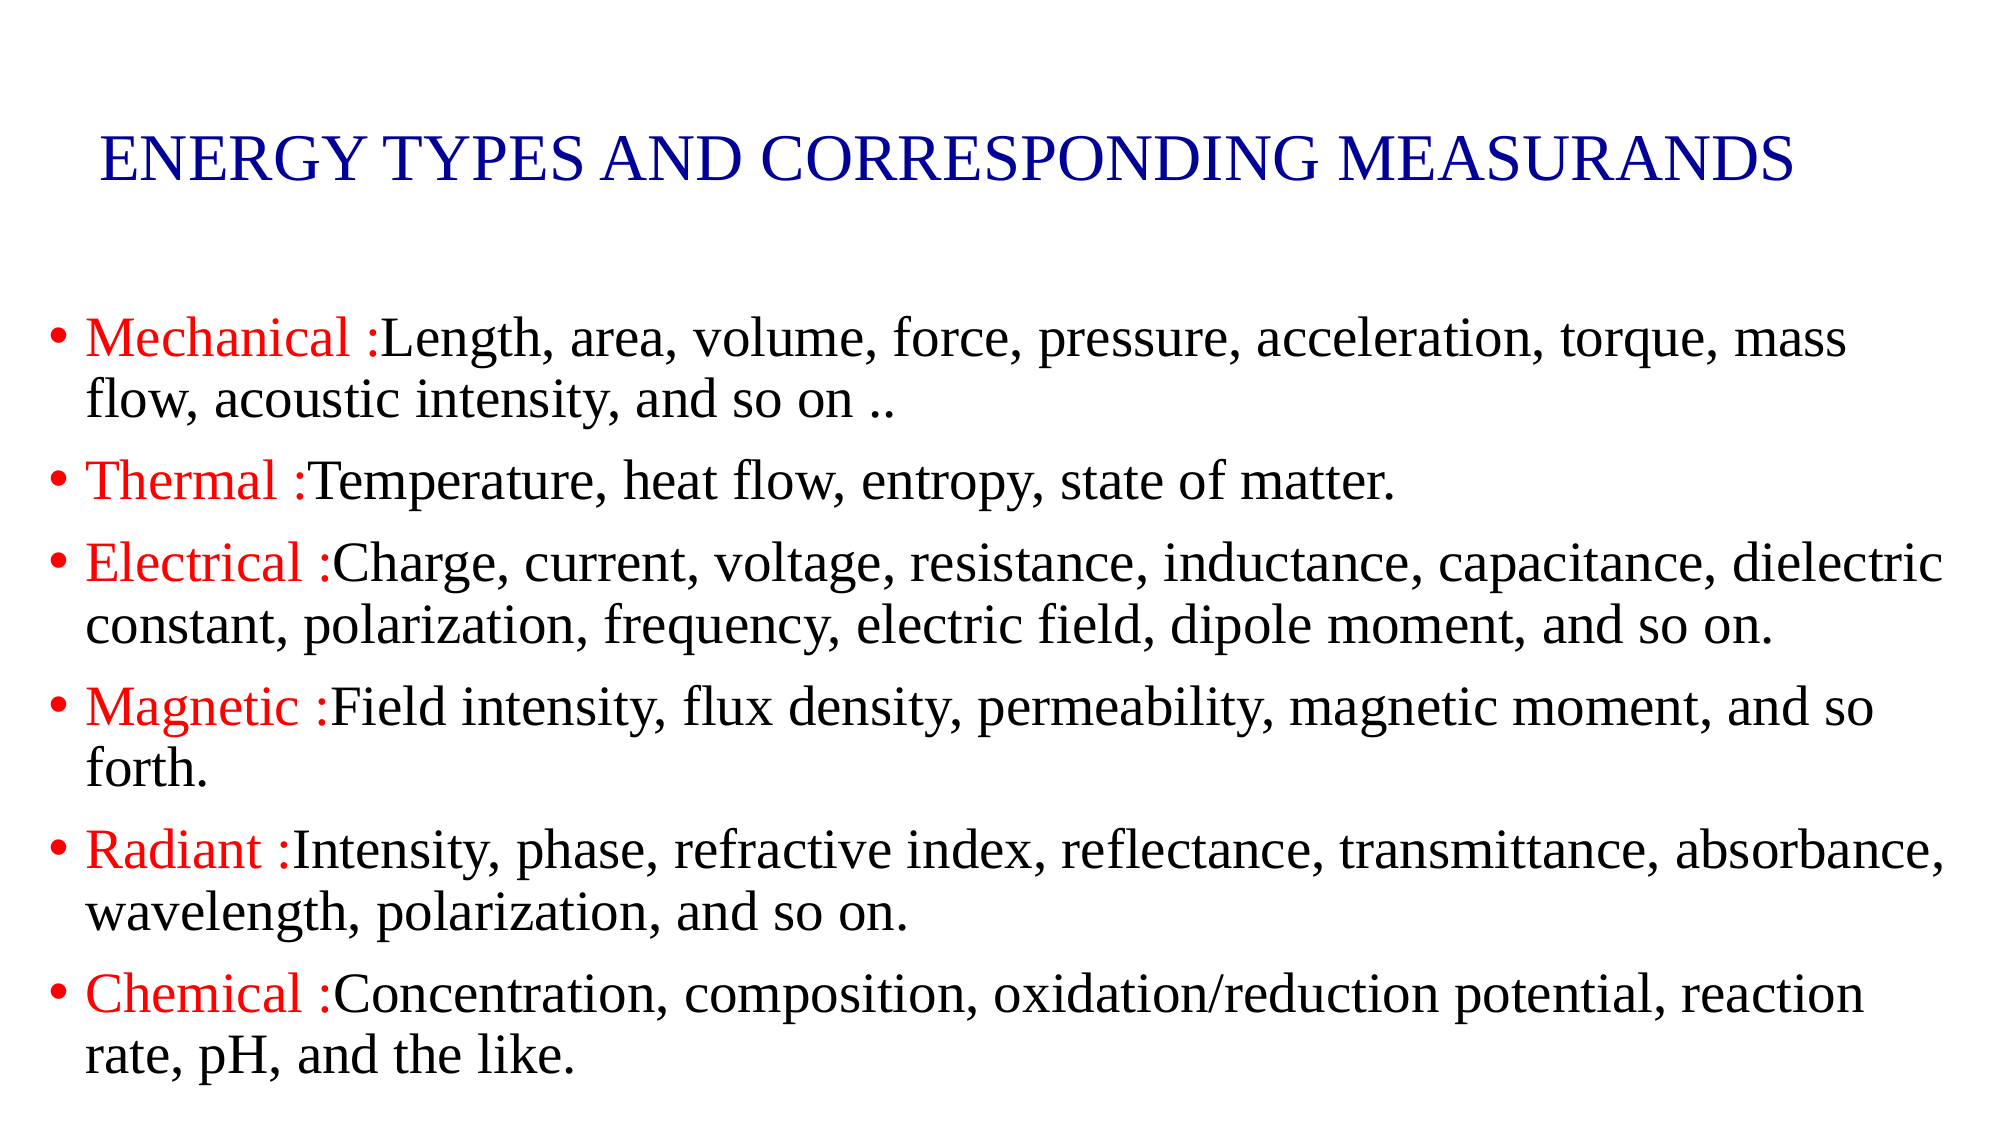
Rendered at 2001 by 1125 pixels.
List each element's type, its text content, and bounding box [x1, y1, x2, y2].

title ENERGY TYPES AND CORRESPONDING MEASURANDS [84, 40, 1966, 278]
list Mechanical :Length, area, volume, force, pressure, acceleration, torque, mass flow, acoustic intensity, and so on .. Thermal :Temperature, heat flow, entropy, state of matter. Electrical :Charge, current, voltage, resistance, inductance, capacitance, dielectric constant, polarization, frequency, electric field, dipole moment, and so on. Magnetic :Field intensity, flux density, permeability, magnetic moment, and so forth. Radiant :Intensity, phase, refractive index, reflectance, transmittance, absorbance, wavelength, polarization, and so on. Chemical :Concentration, composition, oxidation/reduction potential, reaction rate, pH, and the like. [33, 299, 1966, 1109]
